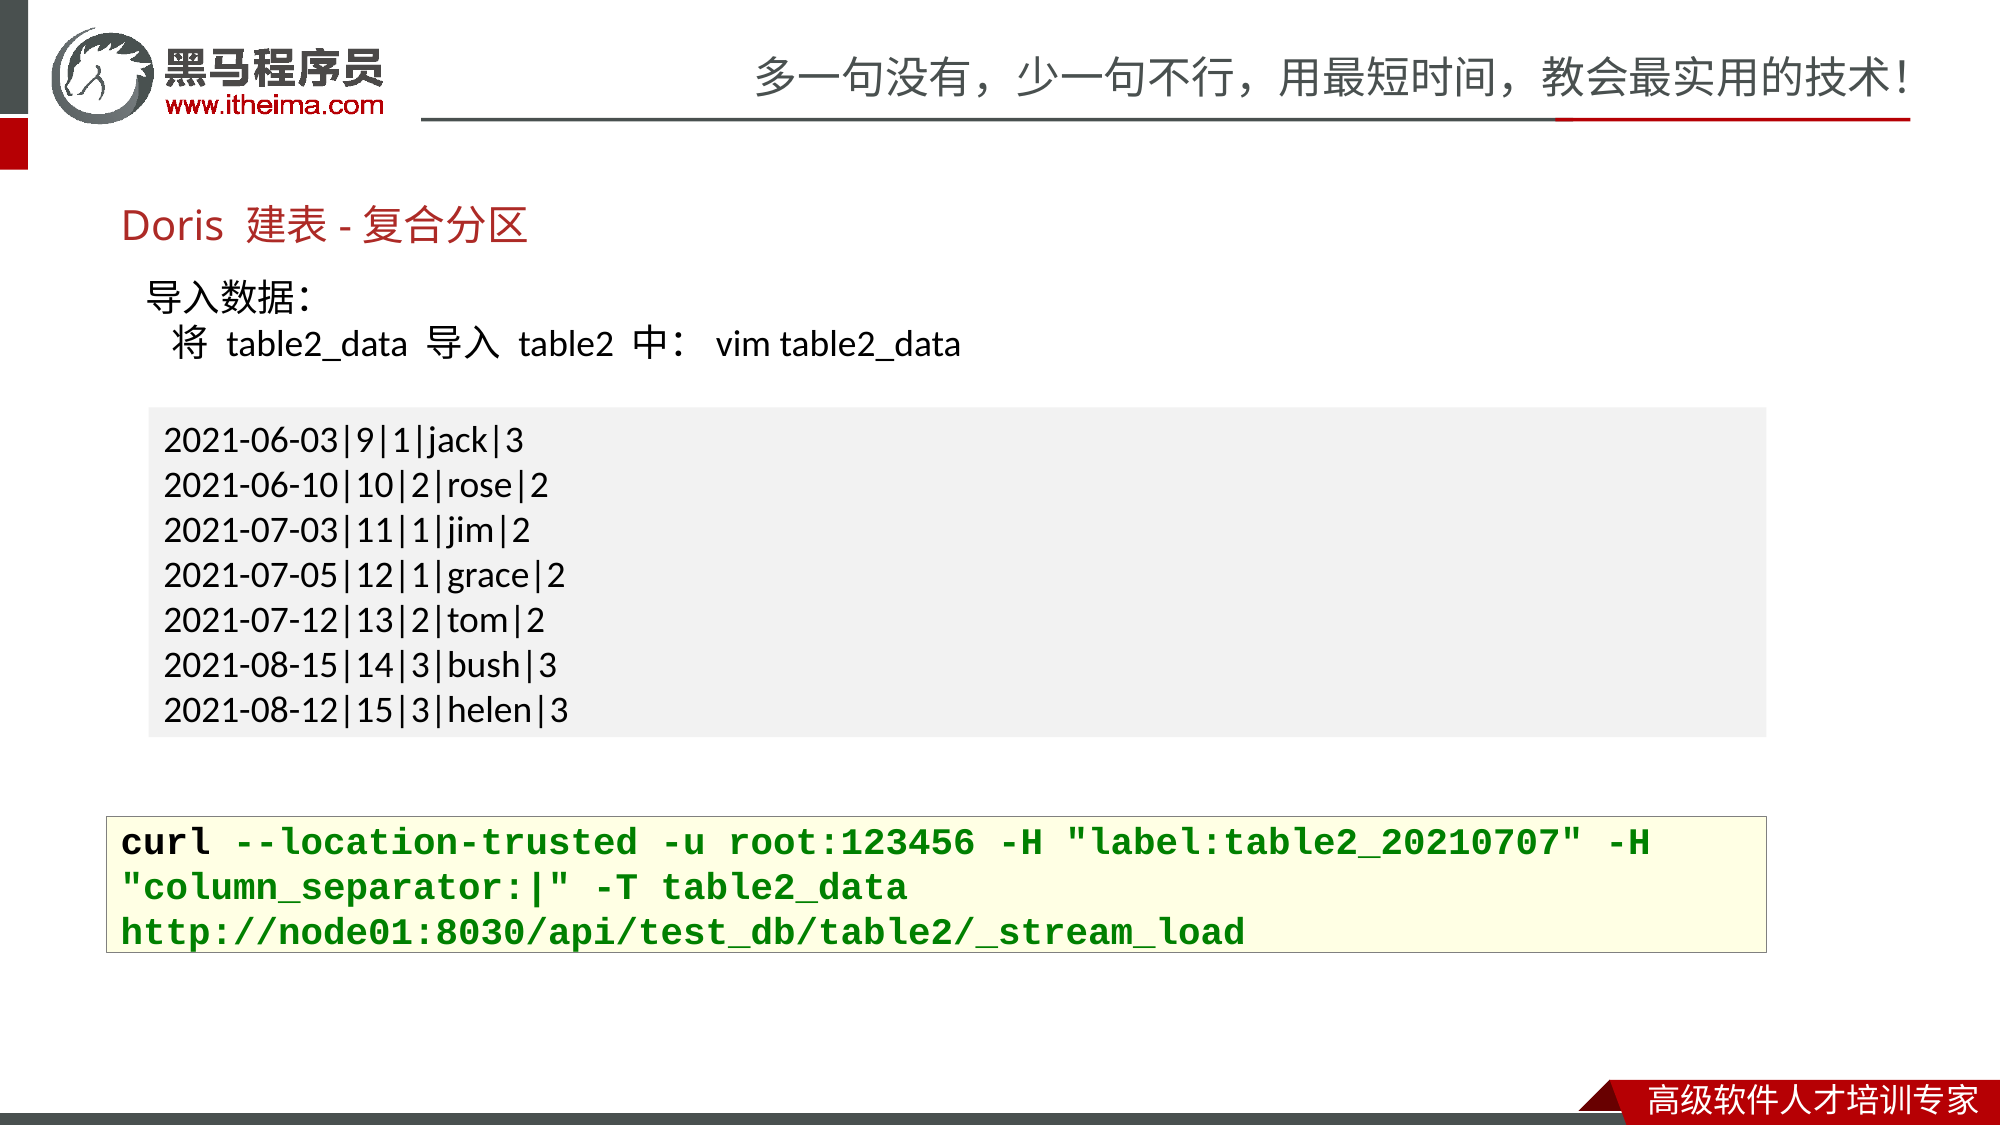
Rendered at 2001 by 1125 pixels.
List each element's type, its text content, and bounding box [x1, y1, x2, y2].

text_box 2021-06-03|9|1|jack|3 2021-06-10|10|2|rose|2 2021-07-03|11|1|jim|2 2021-07-05|12|1|grace|2 2021-07-12|13|2|tom|2 2021-08-15|14|3|bush|3 2021-08-12|15|3|helen|3 [148, 407, 1767, 738]
text_box 导入数据： 将 table2_data 导入 table2 中：vim table2_data [130, 266, 1137, 371]
text_box [105, 316, 1895, 1125]
text_box curl --location-trusted -u root:123456 -H "label:table2_20210707" -H "column_separator:|" -T table2_data http://node01:8030/api/test_db/table2/_stream_load [104, 814, 1769, 955]
picture [50, 26, 384, 125]
text_box Doris 建表-复合分区 [105, 181, 1870, 267]
